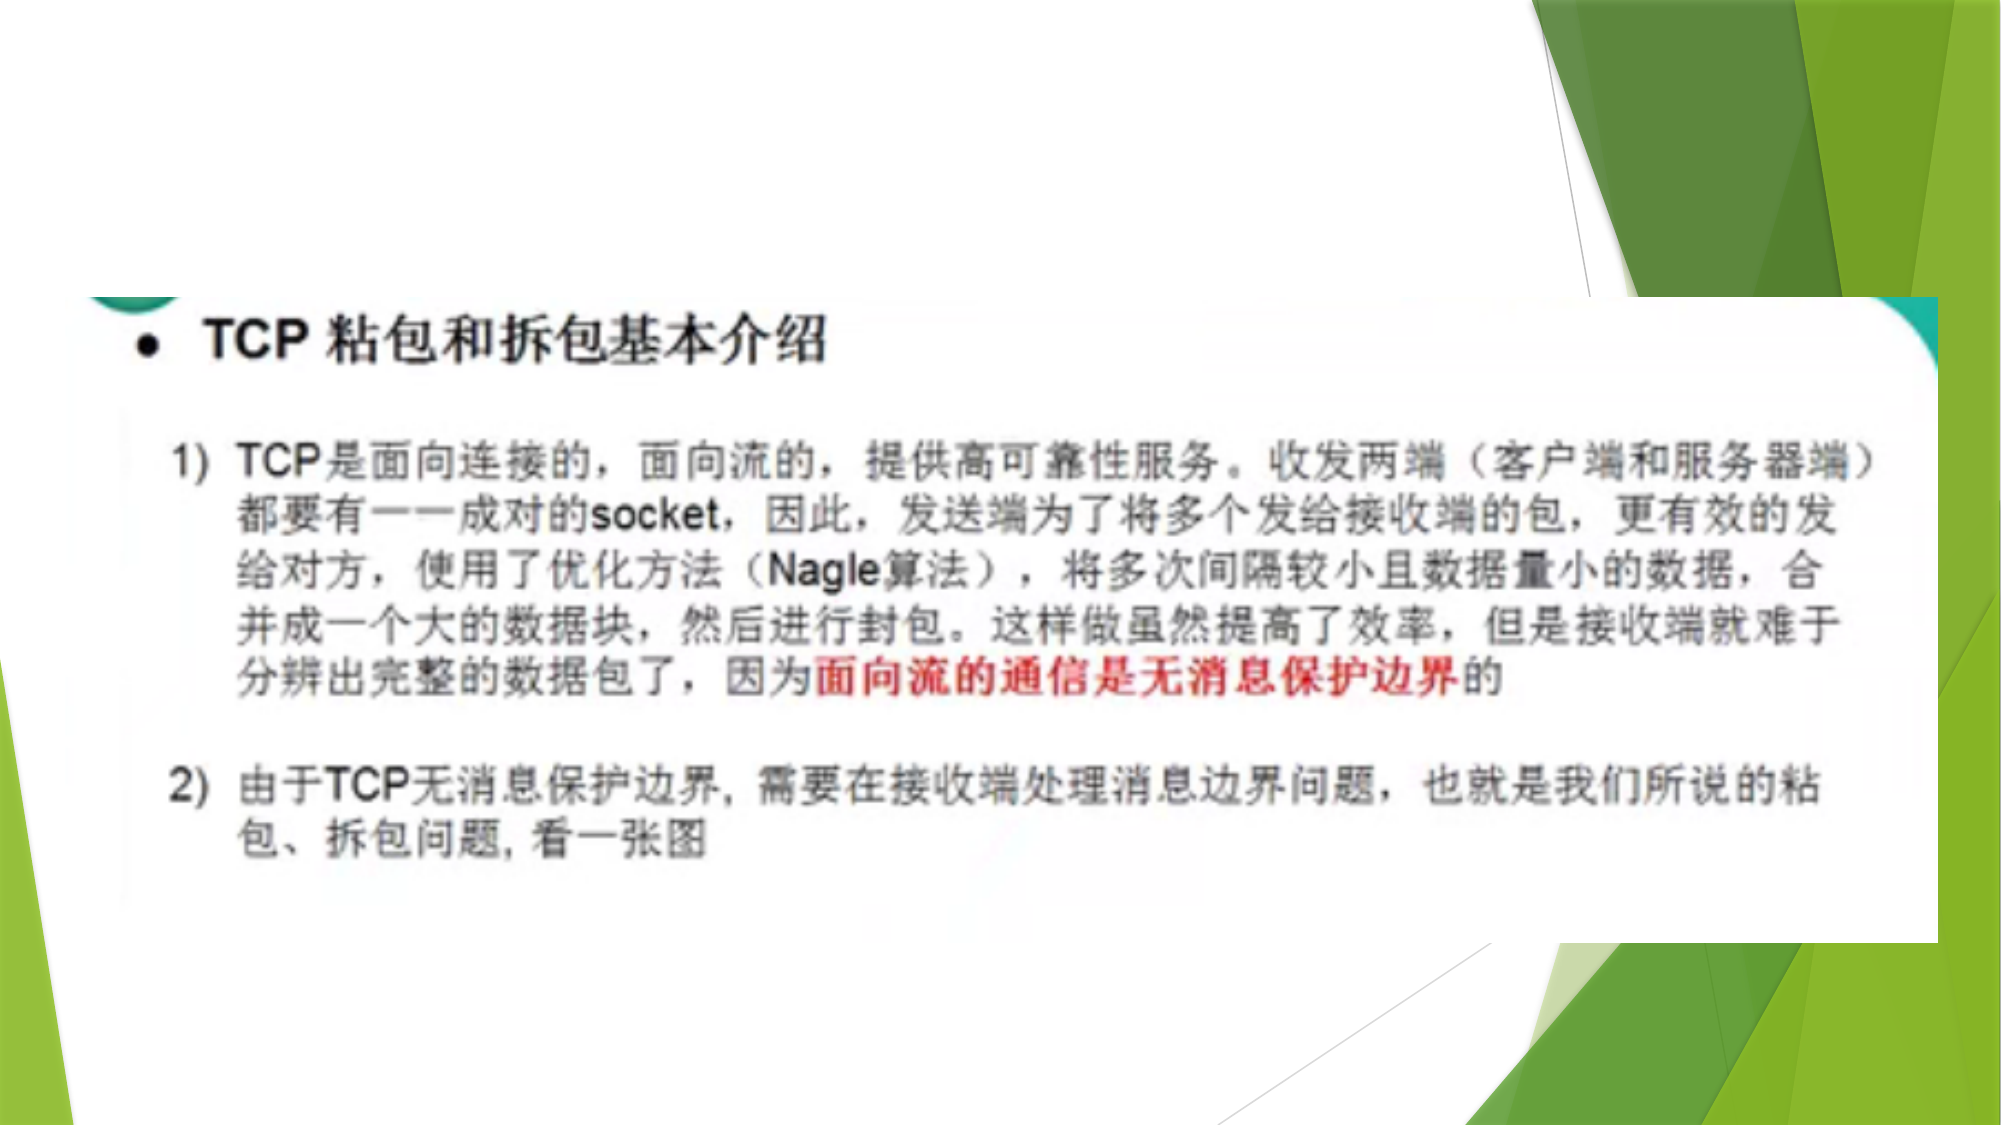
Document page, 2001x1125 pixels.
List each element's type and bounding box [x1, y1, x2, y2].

picture [65, 296, 1938, 943]
